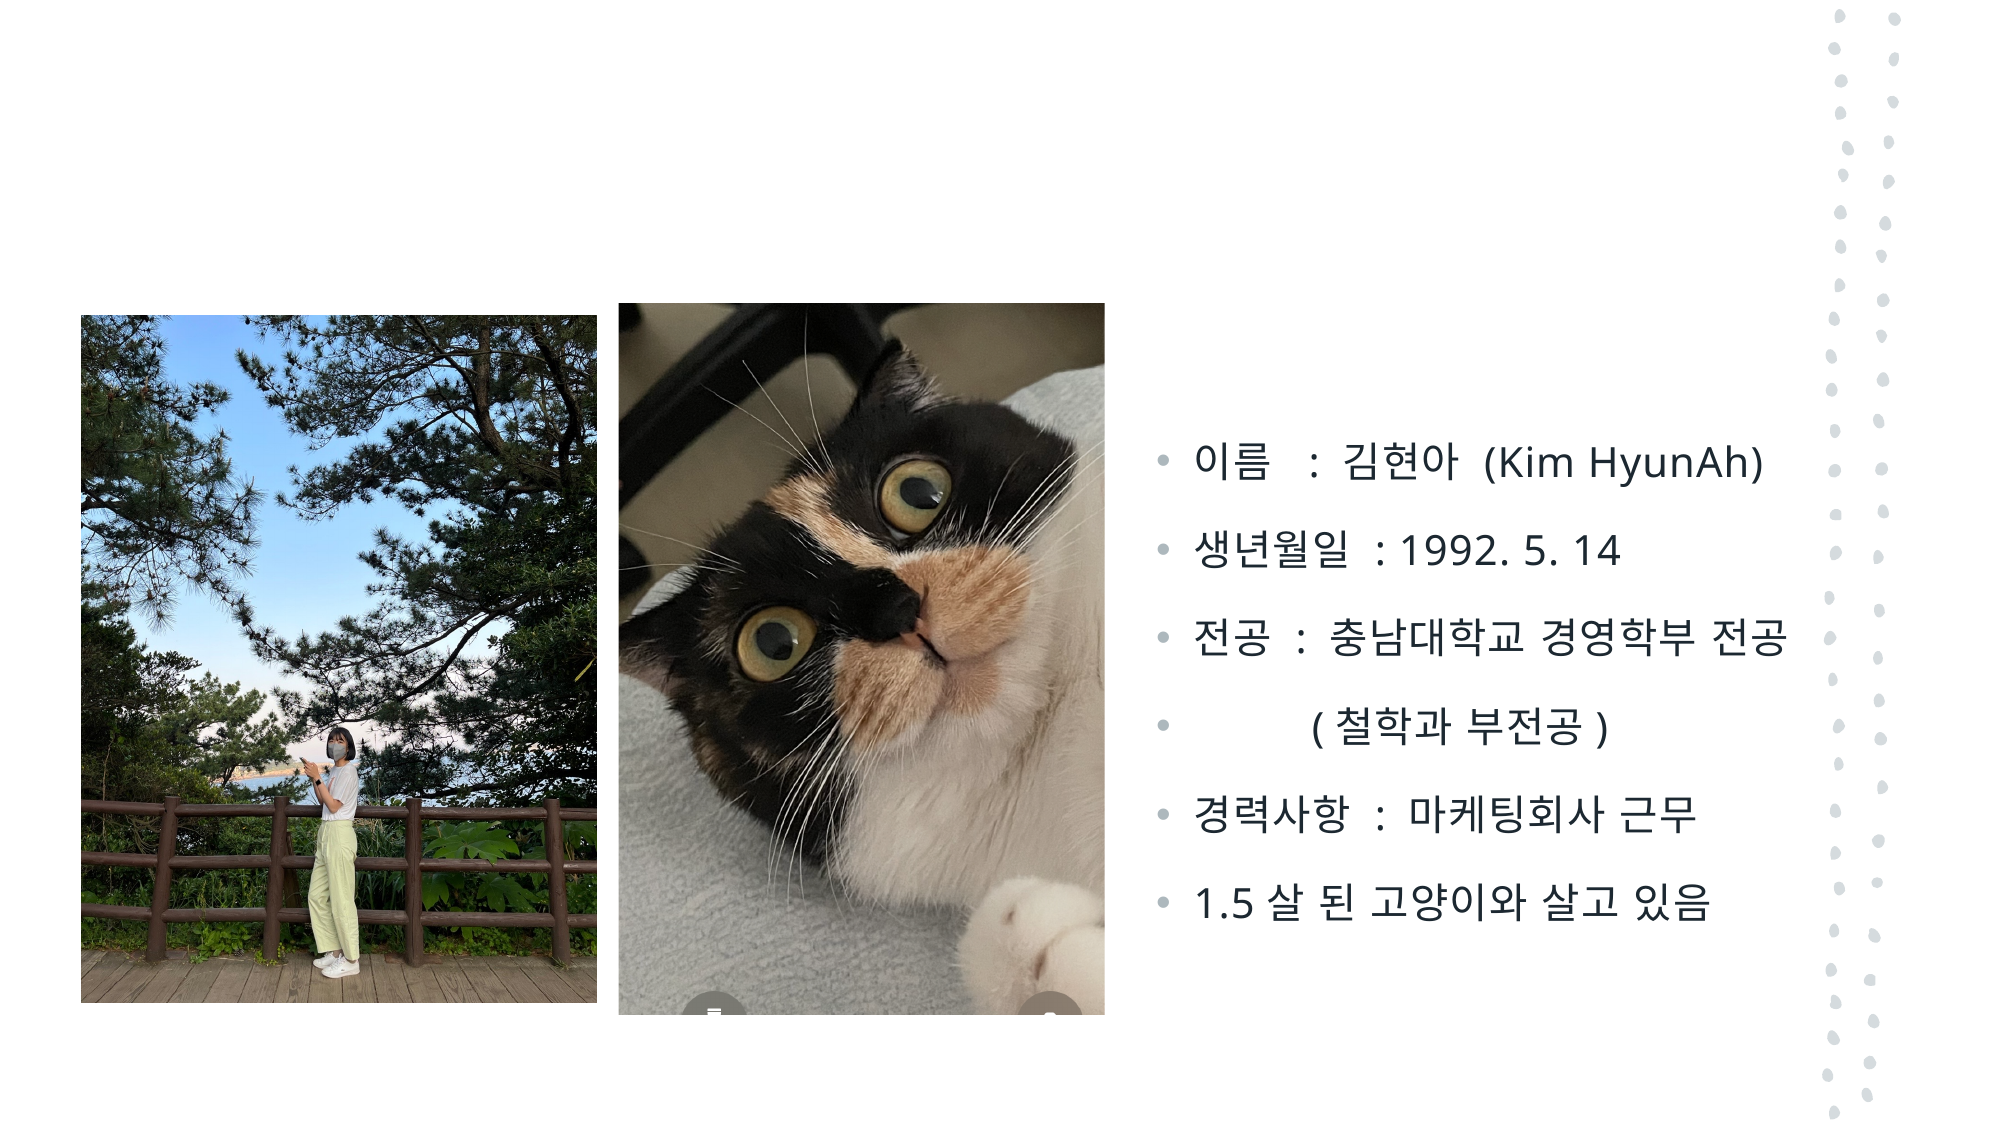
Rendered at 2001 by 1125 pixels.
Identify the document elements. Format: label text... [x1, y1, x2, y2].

picture [81, 315, 597, 1003]
picture [618, 303, 1105, 1015]
list 이름 : 김현아 (Kim HyunAh) 생년월일 : 1992. 5. 14 전공 : 충남대학교 경영학부 전공 (철학과 부전공) 경력사항 : 마케팅회사 근무 1.5살 된 고양이와 살고 있음 [1138, 399, 2000, 1056]
